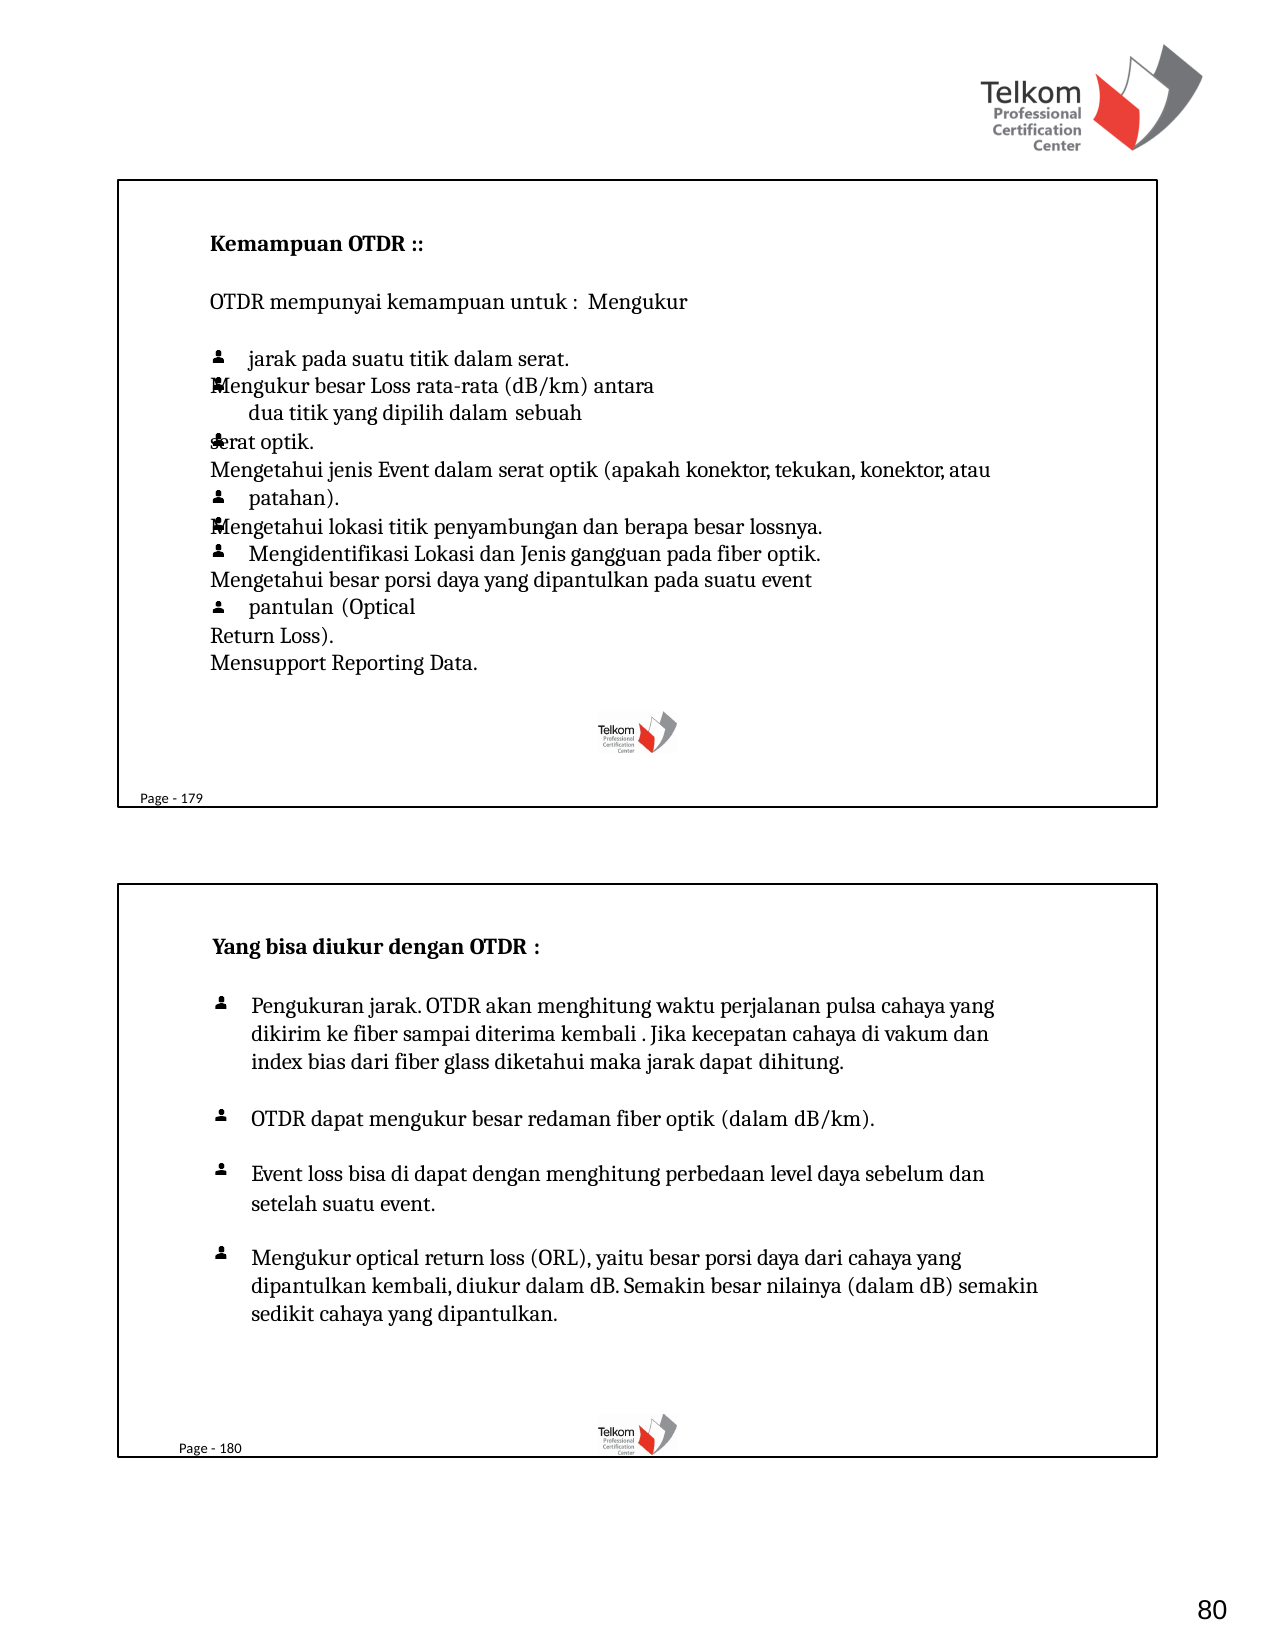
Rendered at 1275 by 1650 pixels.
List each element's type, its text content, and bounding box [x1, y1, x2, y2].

slide_number 80 [1193, 1593, 1232, 1650]
picture [980, 43, 1203, 162]
text_box Yang bisa diukur dengan OTDR : Pengukuran jarak. OTDR akan menghitung waktu perjalanan pulsa cahaya yang dikirim ke fiber sampai diterima kembali . Jika kecepatan cahaya di vakum dan index bias dari fiber glass diketahui maka jarak dapat dihitung. OTDR dapat mengukur besar redaman fiber optik (dalam dB/km). Event loss bisa di dapat dengan menghitung perbedaan level daya sebelum dan setelah suatu event. Mengukur optical return loss (ORL), yaitu besar porsi daya dari cahaya yang dipantulkan kembali, diukur dalam dB. Semakin besar nilainya (dalam dB) semakin sedikit cahaya yang dipantulkan. Page - 180 [117, 884, 1158, 1457]
text_box Kemampuan OTDR :: OTDR mempunyai kemampuan untuk : Mengukur jarak pada suatu titik dalam serat. Mengukur besar Loss rata-rata (dB/km) antara dua titik yang dipilih dalam sebuah serat optik. Mengetahui jenis Event dalam serat optik (apakah konektor, tekukan, konektor, atau patahan). Mengetahui lokasi titik penyambungan dan berapa besar lossnya. Mengidentifikasi Lokasi dan Jenis gangguan pada fiber optik. Mengetahui besar porsi daya yang dipantulkan pada suatu event pantulan (Optical Return Loss). Mensupport Reporting Data. Page - 179 [117, 180, 1158, 807]
